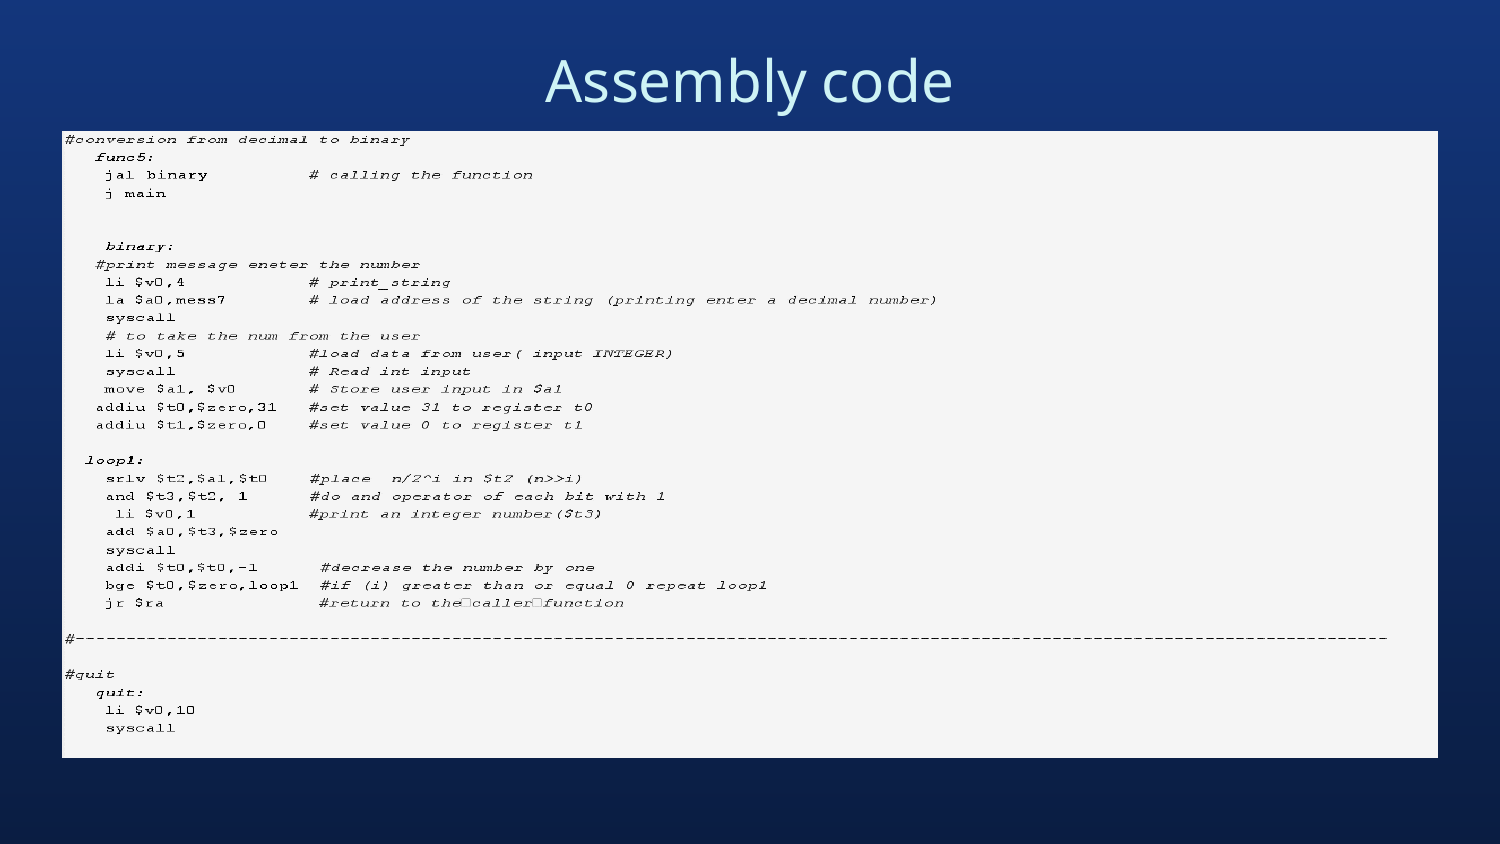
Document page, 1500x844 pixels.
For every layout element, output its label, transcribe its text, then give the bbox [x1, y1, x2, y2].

picture [62, 131, 1438, 758]
title Assembly code [118, 28, 1382, 123]
